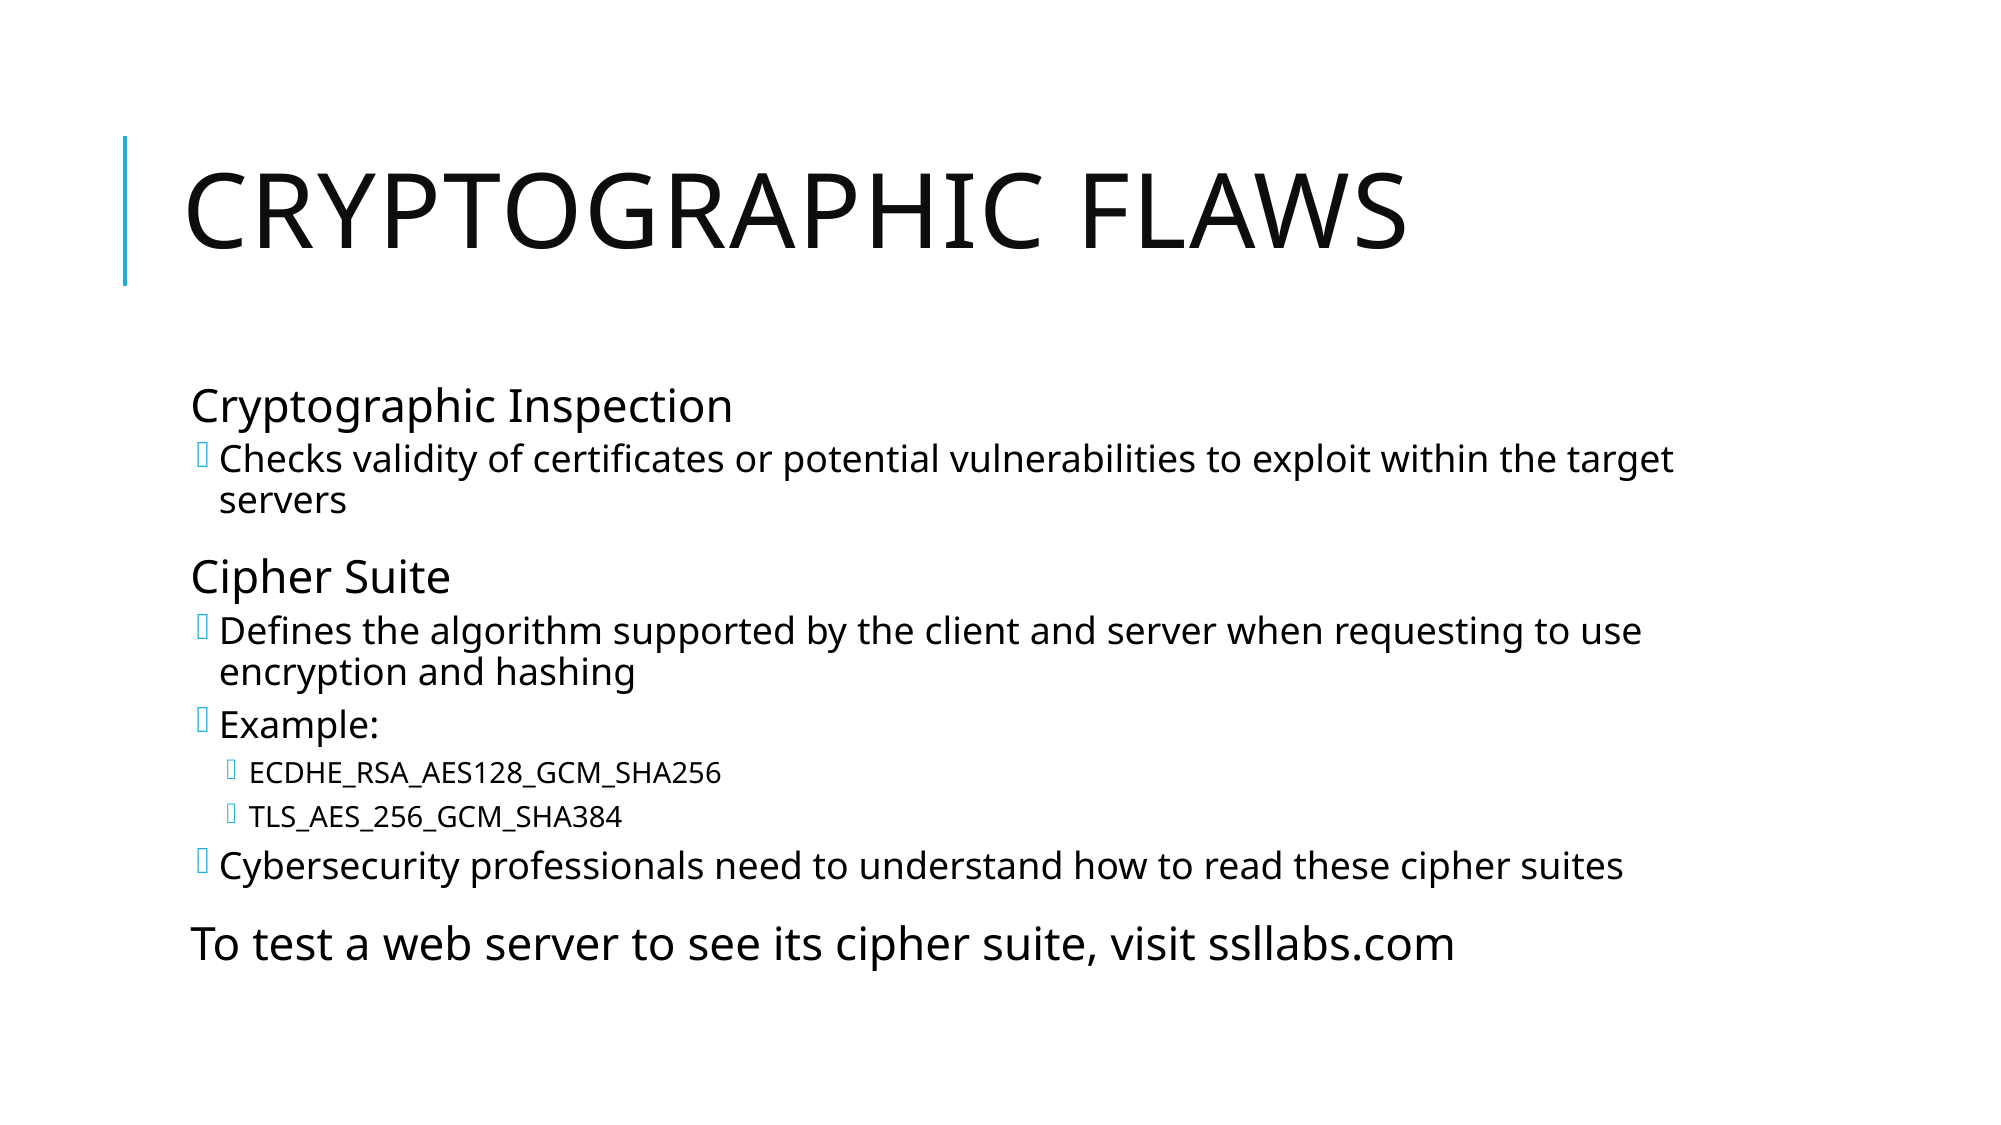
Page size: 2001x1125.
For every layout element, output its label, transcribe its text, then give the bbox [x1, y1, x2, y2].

list Cryptographic Inspection Checks validity of certificates or potential vulnerabilities to exploit within the target servers Cipher Suite Defines the algorithm supported by the client and server when requesting to use encryption and hashing Example: ECDHE_RSA_AES128_GCM_SHA256 TLS_AES_256_GCM_SHA384 Cybersecurity professionals need to understand how to read these cipher suites To test a web server to see its cipher suite, visit ssllabs.com [168, 375, 1763, 1035]
title Cryptographic Flaws [168, 96, 1763, 342]
